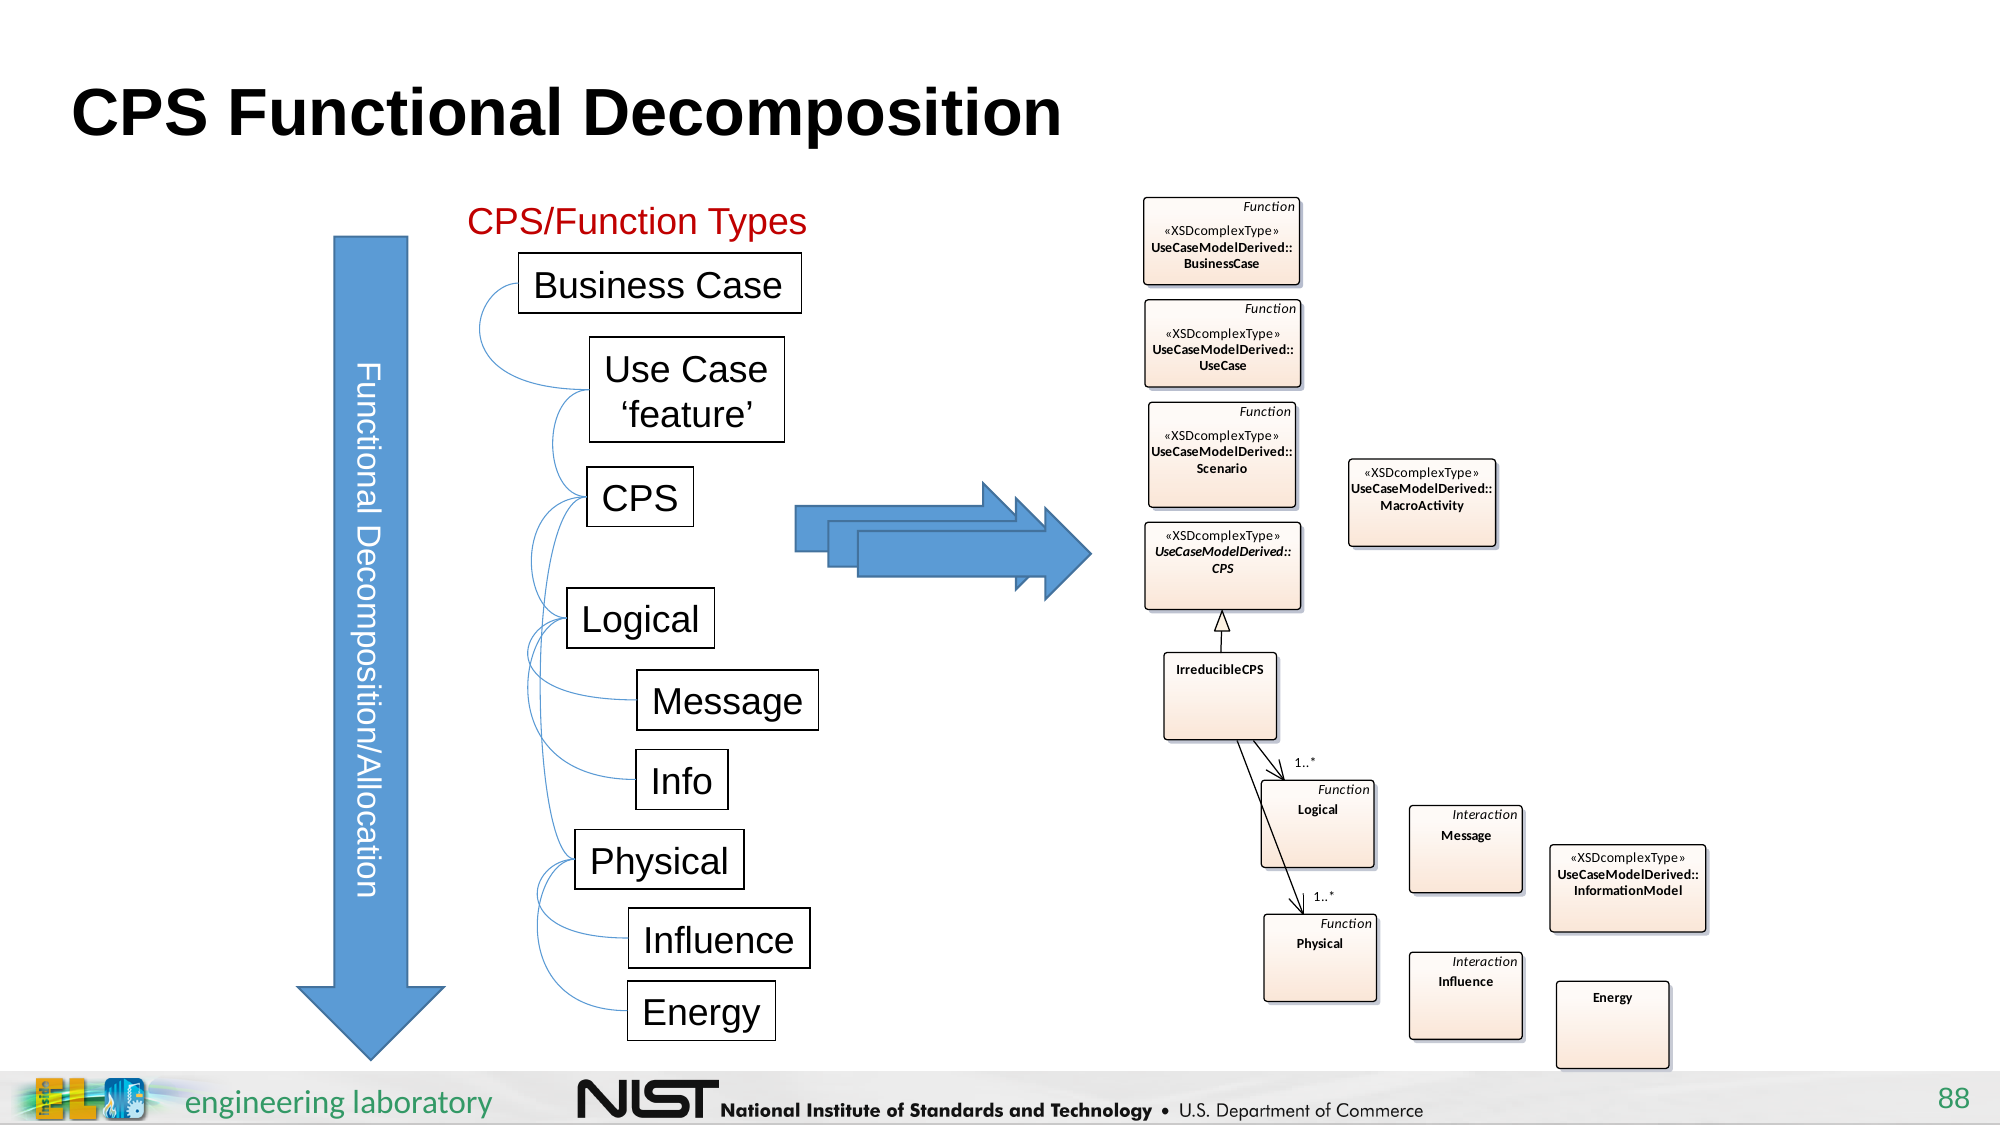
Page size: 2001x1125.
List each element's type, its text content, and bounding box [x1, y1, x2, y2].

title CPS Functional Decomposition [56, 55, 1782, 172]
picture [572, 191, 1717, 1123]
text_box [827, 495, 1044, 568]
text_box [297, 189, 825, 1061]
text_box [825, 480, 1014, 553]
slide_number 88 [1876, 1077, 1971, 1116]
text_box [1014, 578, 1029, 592]
picture [11, 1075, 237, 1121]
text_box [856, 505, 1093, 602]
